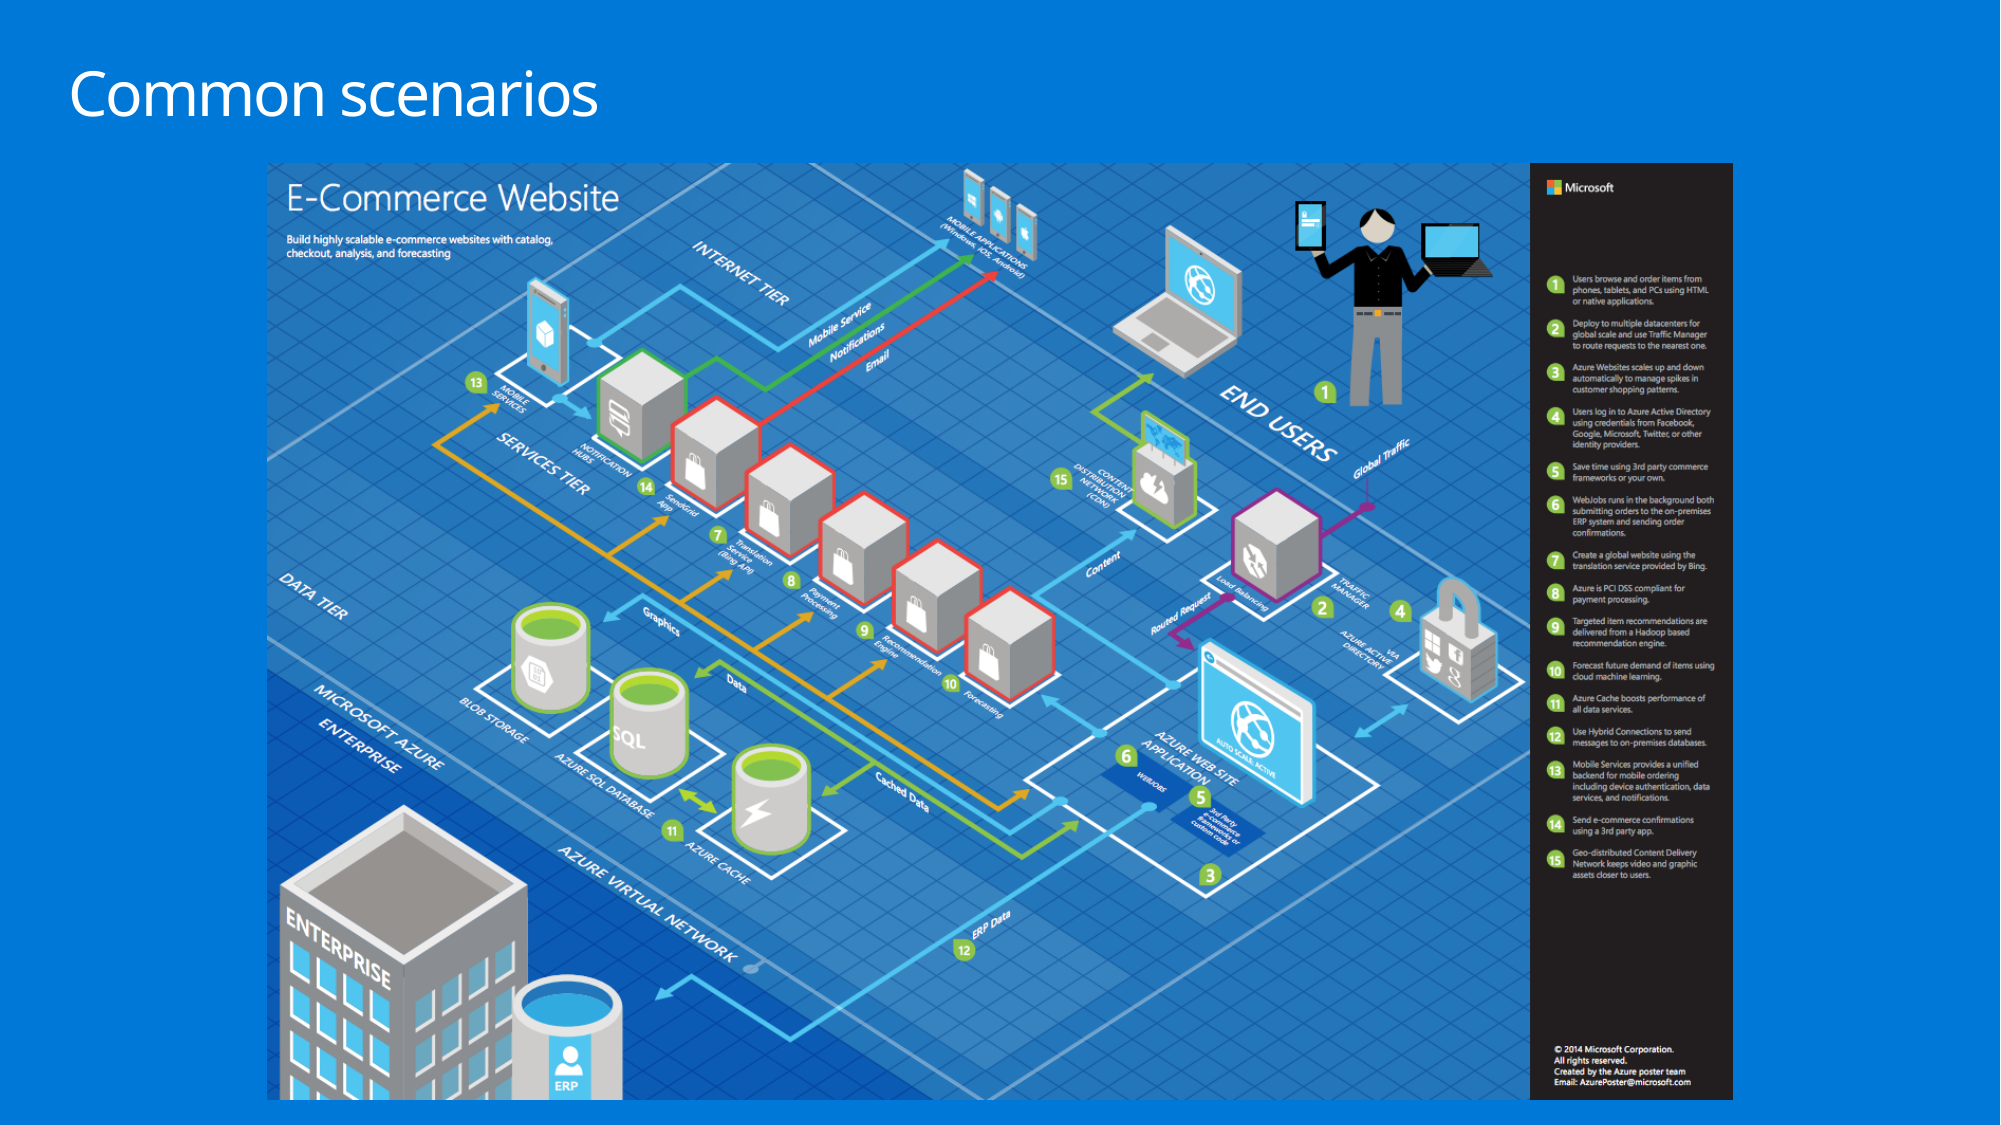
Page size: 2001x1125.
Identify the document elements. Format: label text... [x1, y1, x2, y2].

picture [267, 163, 1733, 1100]
title Common scenarios [44, 47, 1957, 196]
